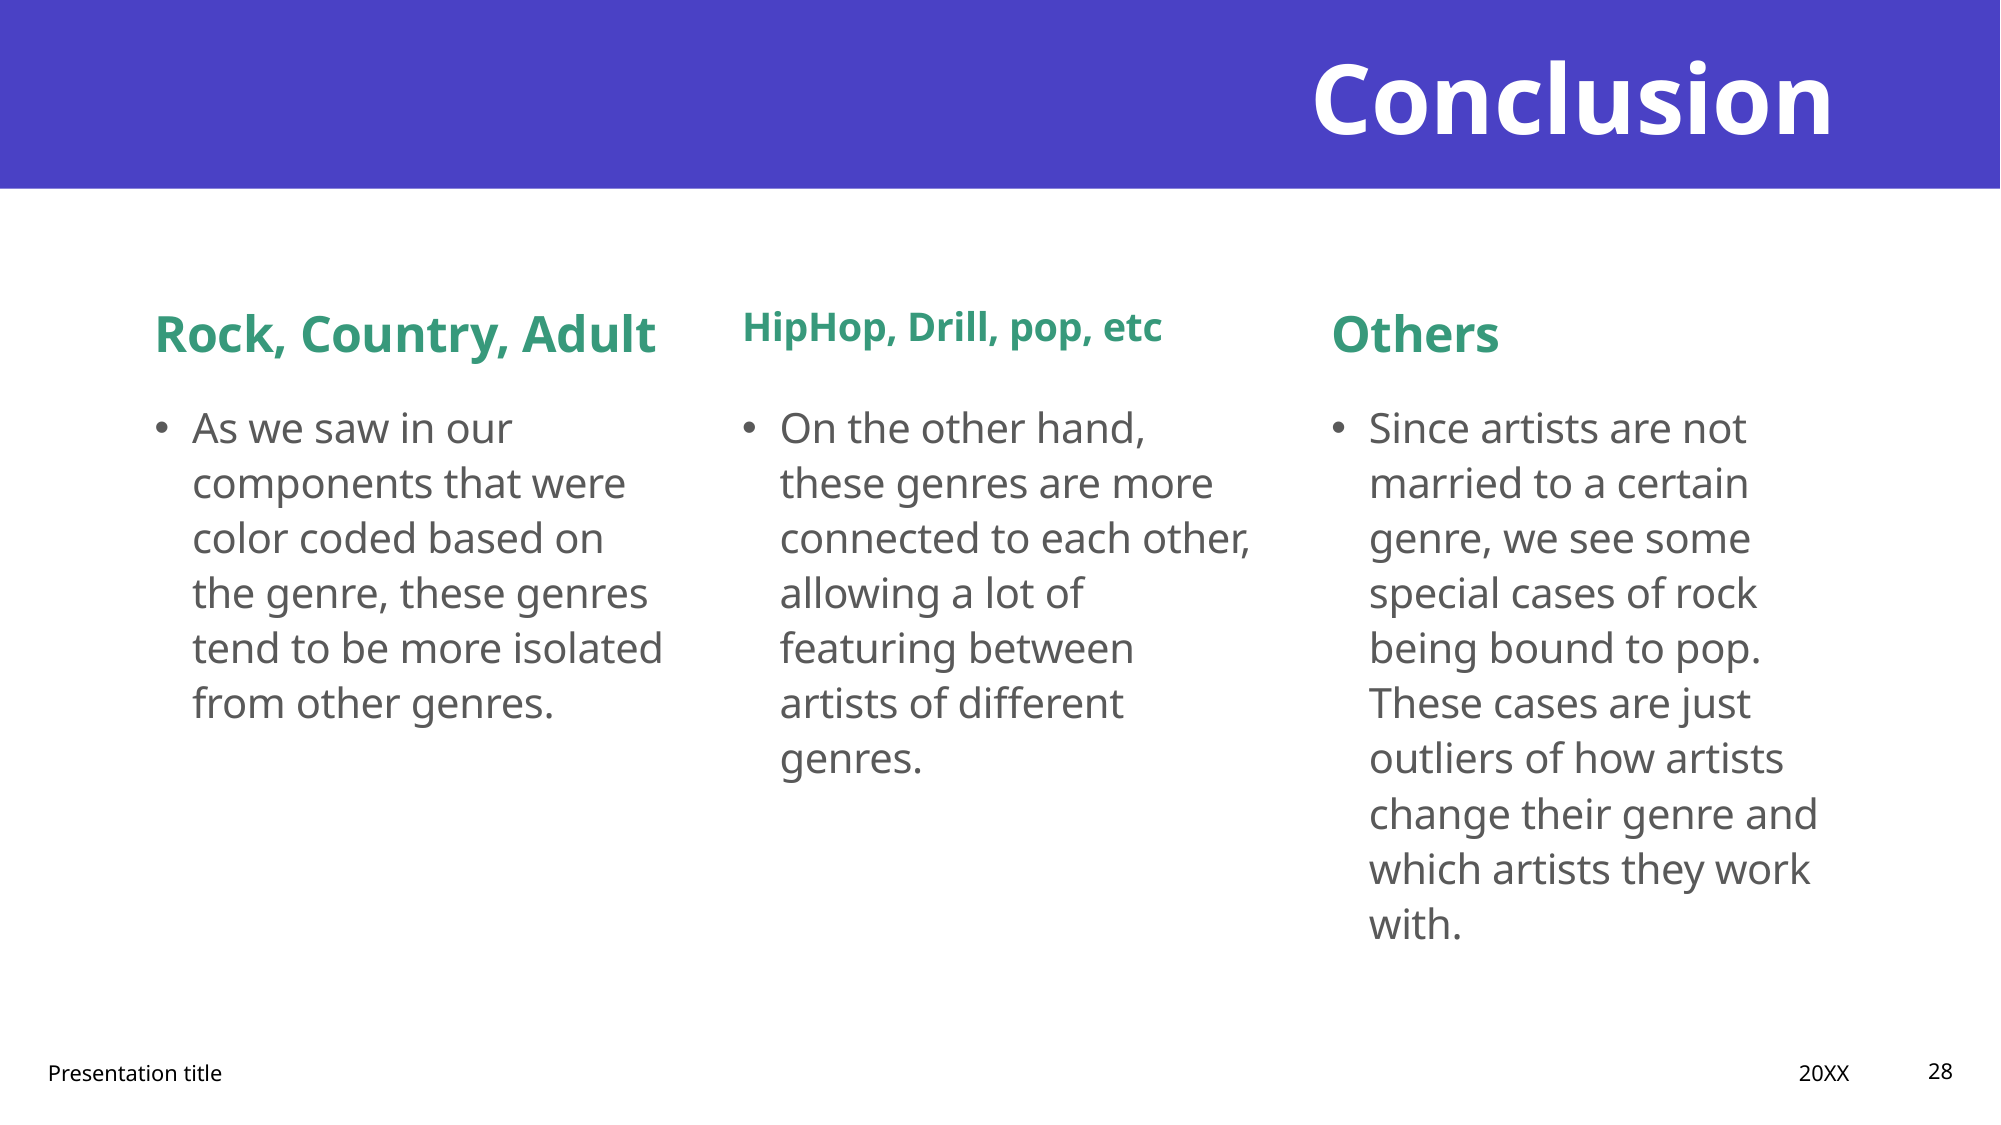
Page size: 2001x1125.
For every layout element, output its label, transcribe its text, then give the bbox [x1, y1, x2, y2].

list Rock, Country, Adult [139, 289, 686, 388]
list HipHop, Drill, pop, etc [727, 289, 1273, 388]
slide_number 20XX [1150, 1042, 1864, 1103]
list On the other hand, these genres are more connected to each other, allowing a lot of featuring between artists of different genres. [727, 389, 1273, 962]
list Others [1316, 289, 1863, 388]
footer Presentation title [33, 1042, 827, 1103]
slide_number 28 [1864, 1042, 1968, 1103]
list Since artists are not married to a certain genre, we see some special cases of rock being bound to pop. These cases are just outliers of how artists change their genre and which artists they work with. [1316, 389, 1863, 962]
list As we saw in our components that were color coded based on the genre, these genres tend to be more isolated from other genres. [139, 389, 686, 962]
title Conclusion [308, 30, 1852, 162]
